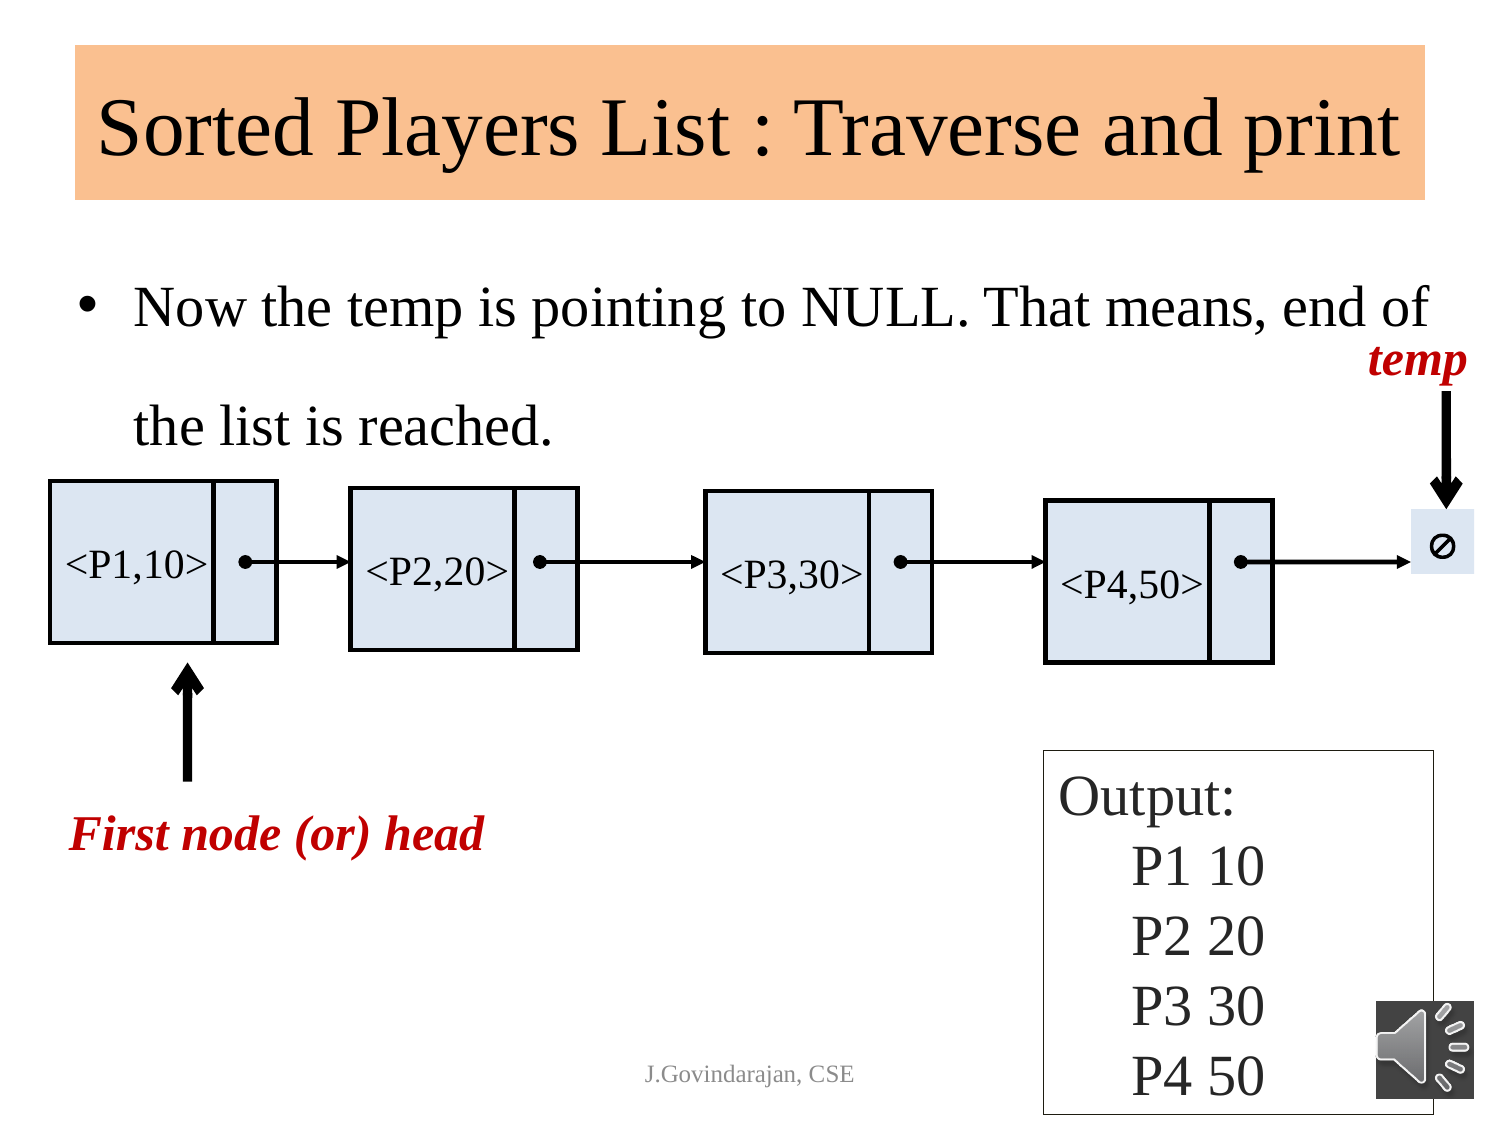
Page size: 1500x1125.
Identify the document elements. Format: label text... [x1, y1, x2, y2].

text_box temp [1353, 317, 1484, 393]
list Now the temp is pointing to NULL. That means, end of the list is reached. [62, 212, 1463, 350]
footer J.Govindarajan, CSE [512, 1042, 988, 1103]
text_box First node (or) head [53, 793, 500, 869]
text_box Output: P1 10 P2 20 P3 30 P4 50 [1043, 750, 1434, 1115]
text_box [49, 480, 1480, 663]
title Sorted Players List : Traverse and print [75, 45, 1425, 200]
picture [1374, 999, 1476, 1101]
